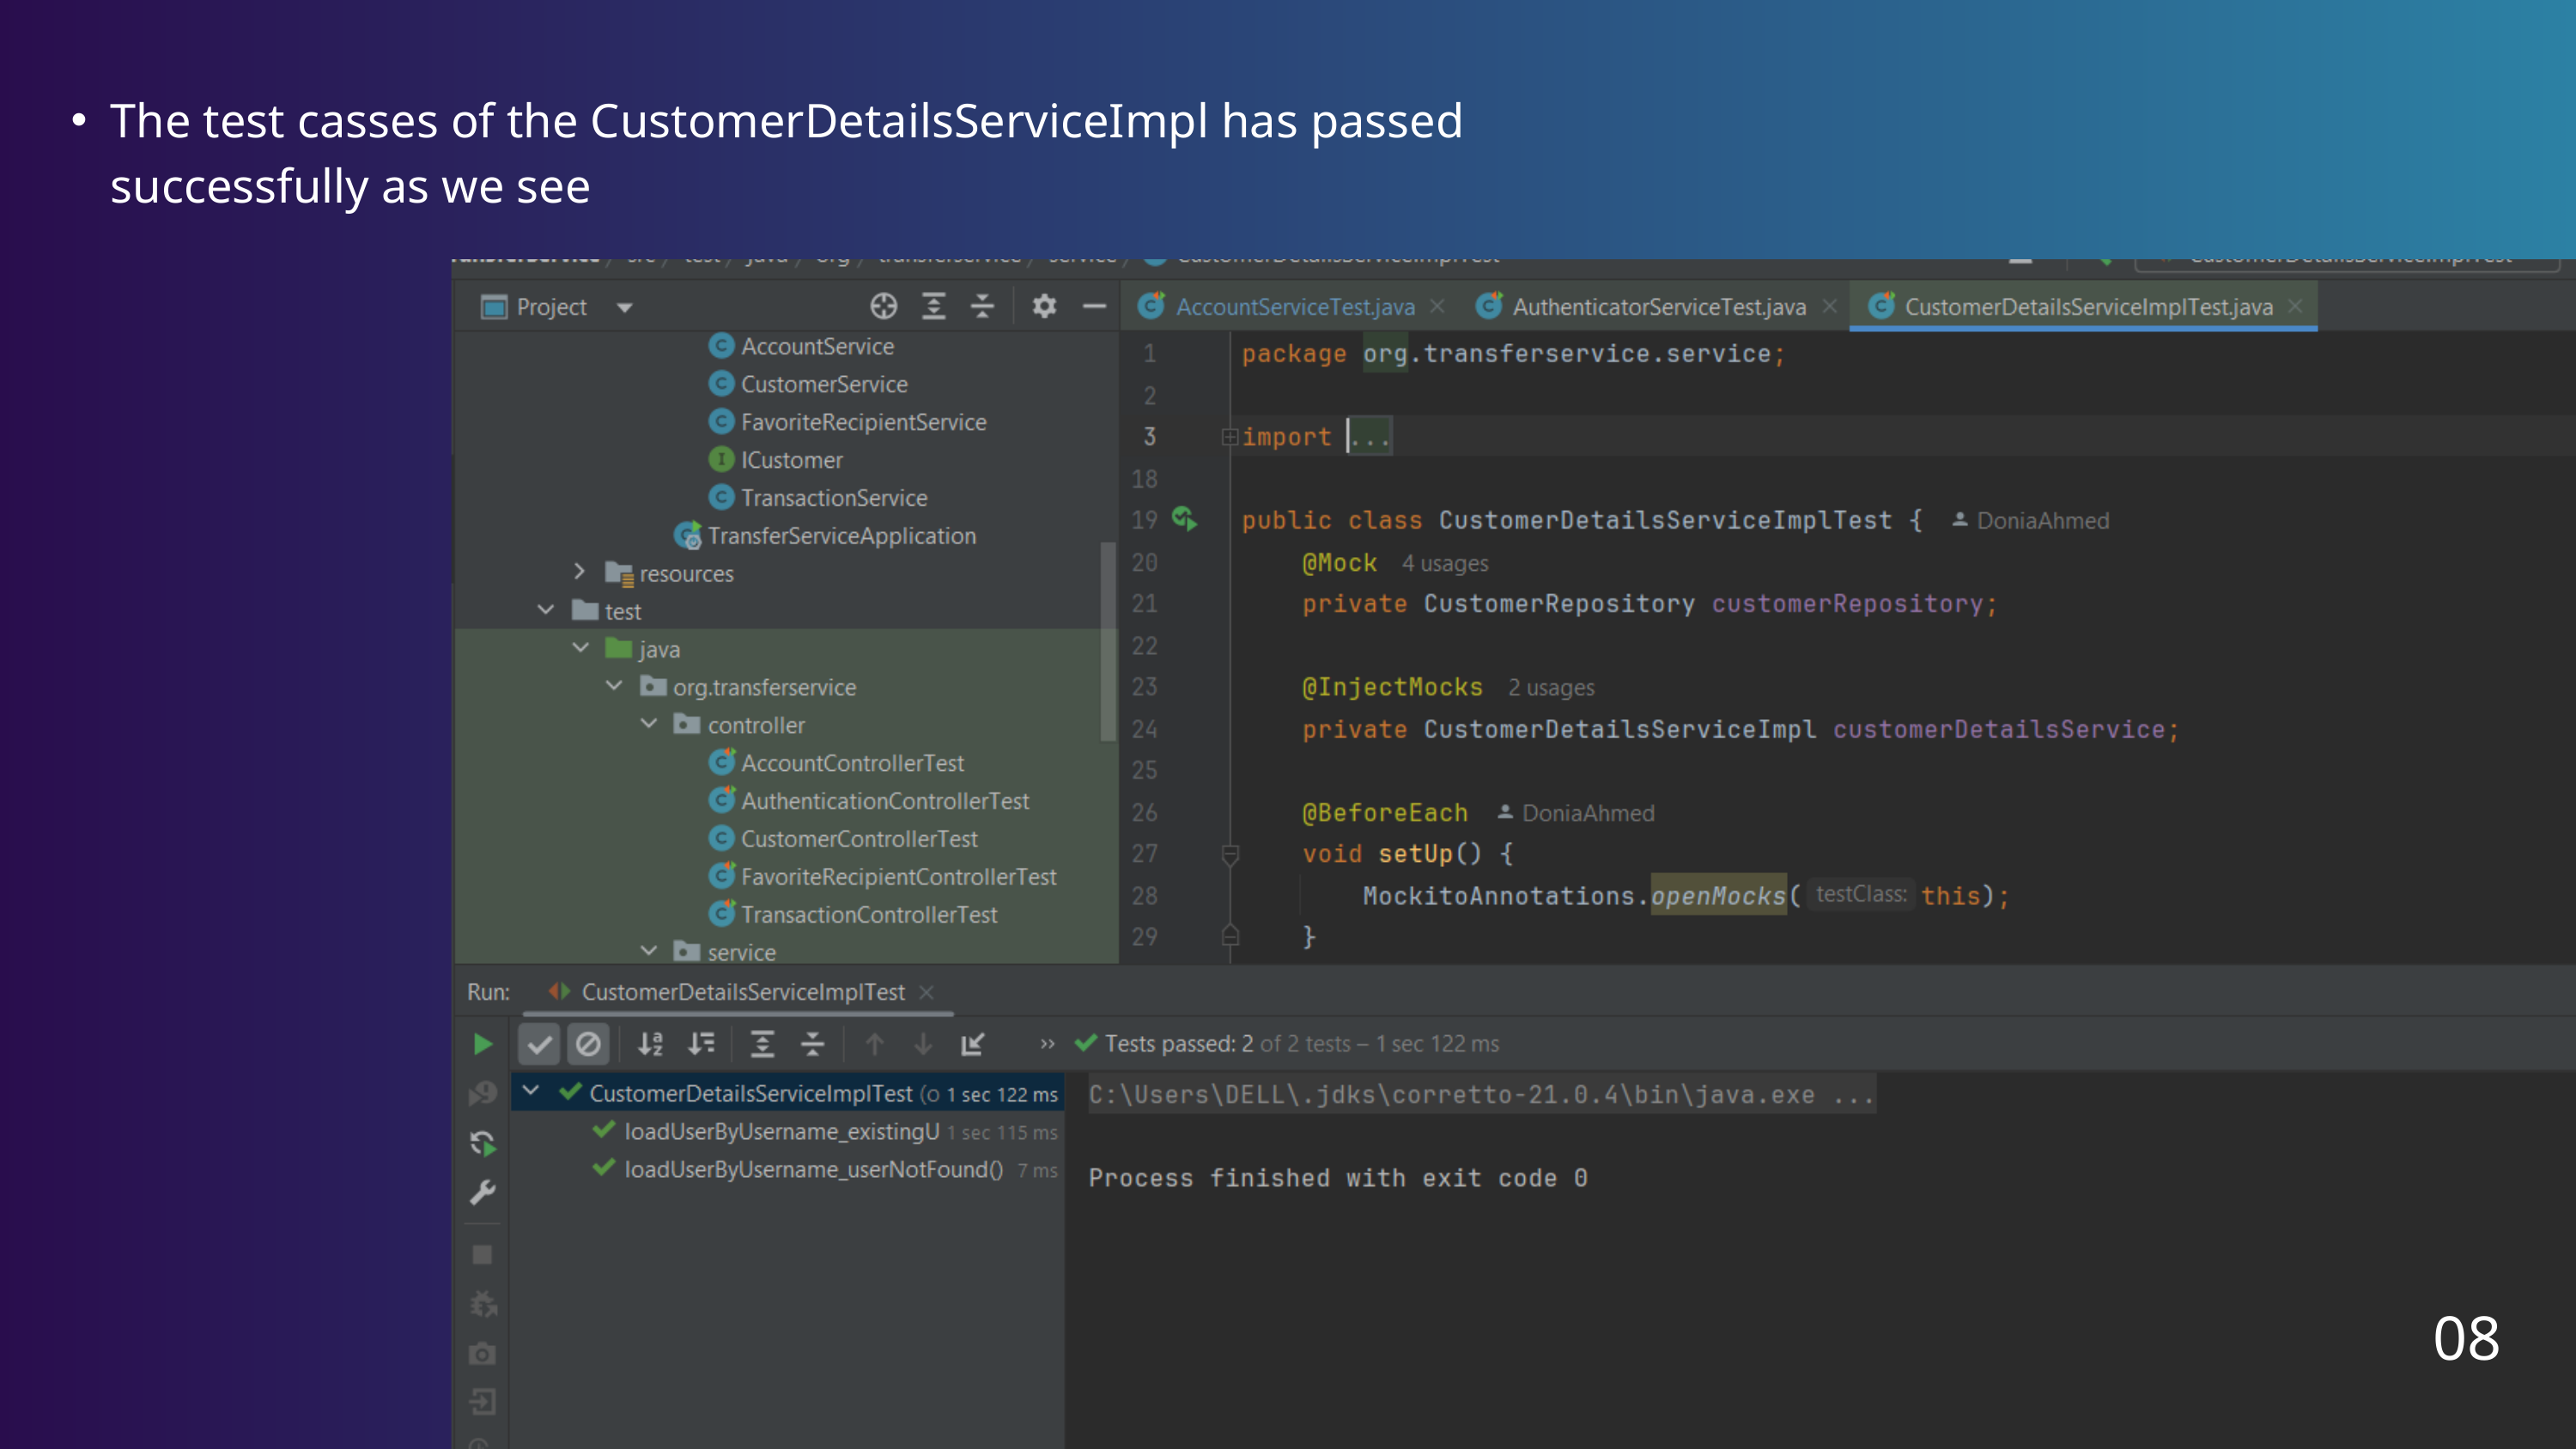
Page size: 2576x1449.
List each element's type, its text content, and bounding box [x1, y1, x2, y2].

text_box 08 [2409, 1317, 2524, 1373]
text_box The test casses of the CustomerDetailsServiceImpl has passed successfully as we see [31, 82, 1645, 277]
text_box [451, 259, 2576, 1449]
